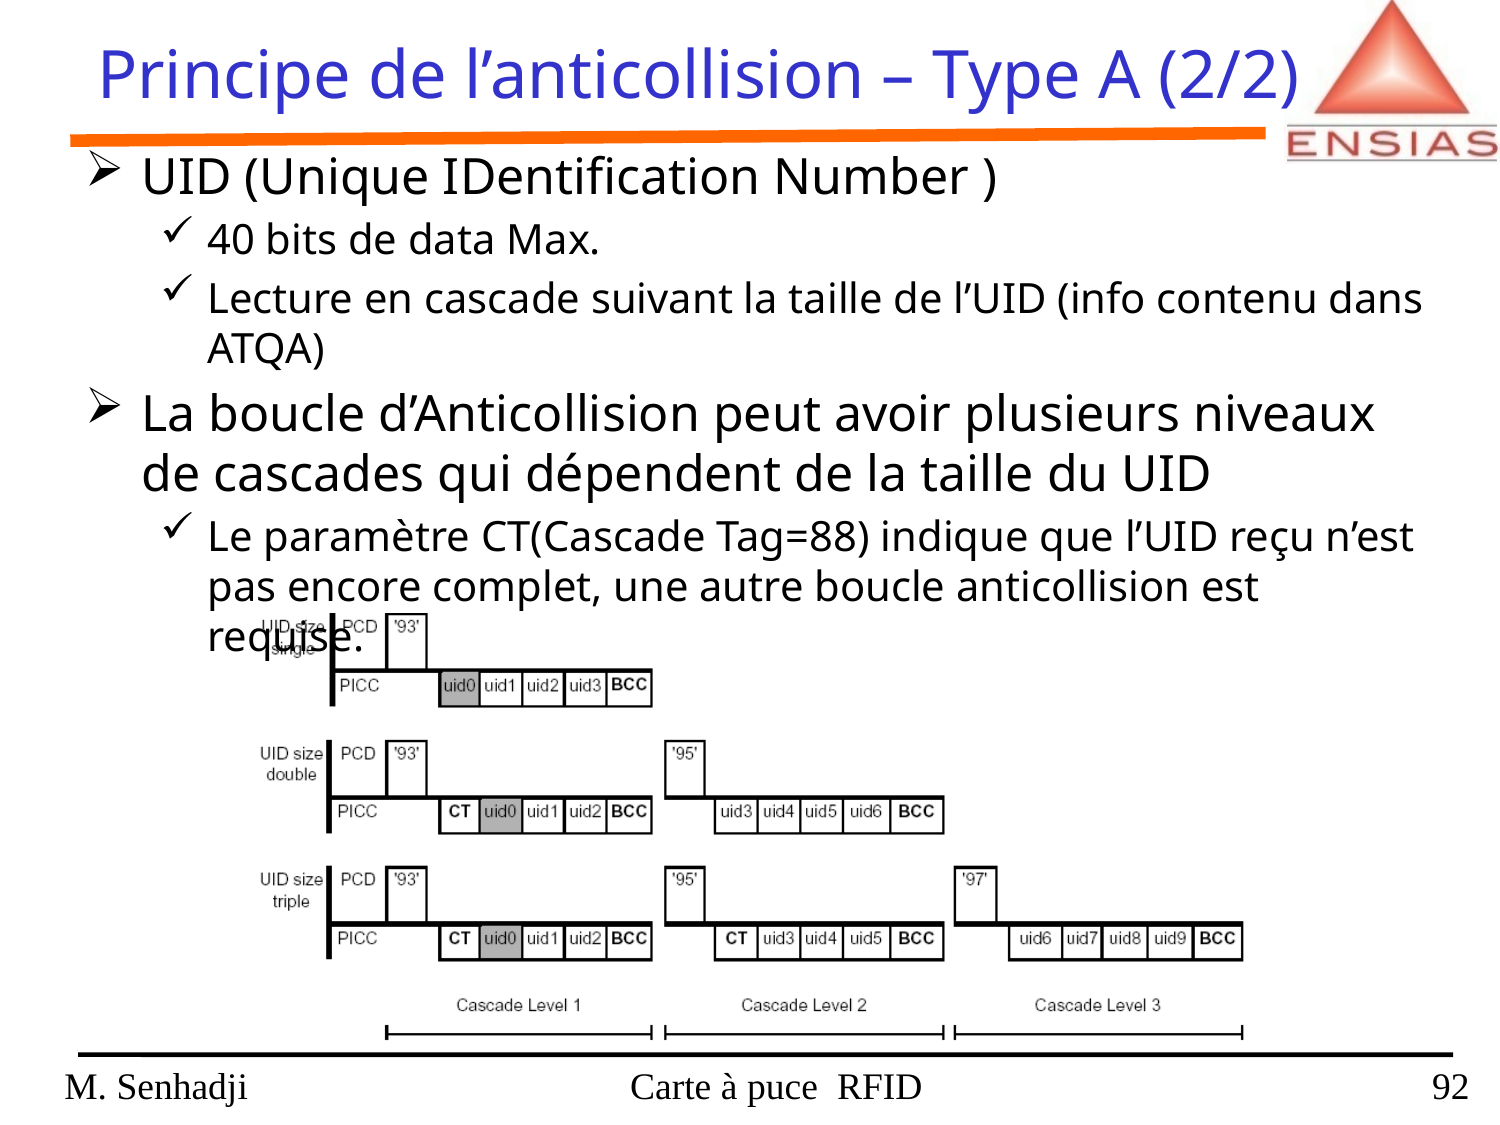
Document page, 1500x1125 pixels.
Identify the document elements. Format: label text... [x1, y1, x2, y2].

picture [1284, 0, 1500, 164]
title Principe de l’anticollision – Type A (2/2) [81, 23, 1350, 120]
list UID (Unique IDentification Number ) 40 bits de data Max. Lecture en cascade suivant la taille de l’UID (info contenu dans ATQA) La boucle d’Anticollision peut avoir plusieurs niveaux de cascades qui dépendent de la taille du UID Le paramètre CT(Cascade Tag=88) indique que l’UID reçu n’est pas encore complet, une autre boucle anticollision est requise. [70, 136, 1442, 630]
picture [257, 612, 1249, 1047]
